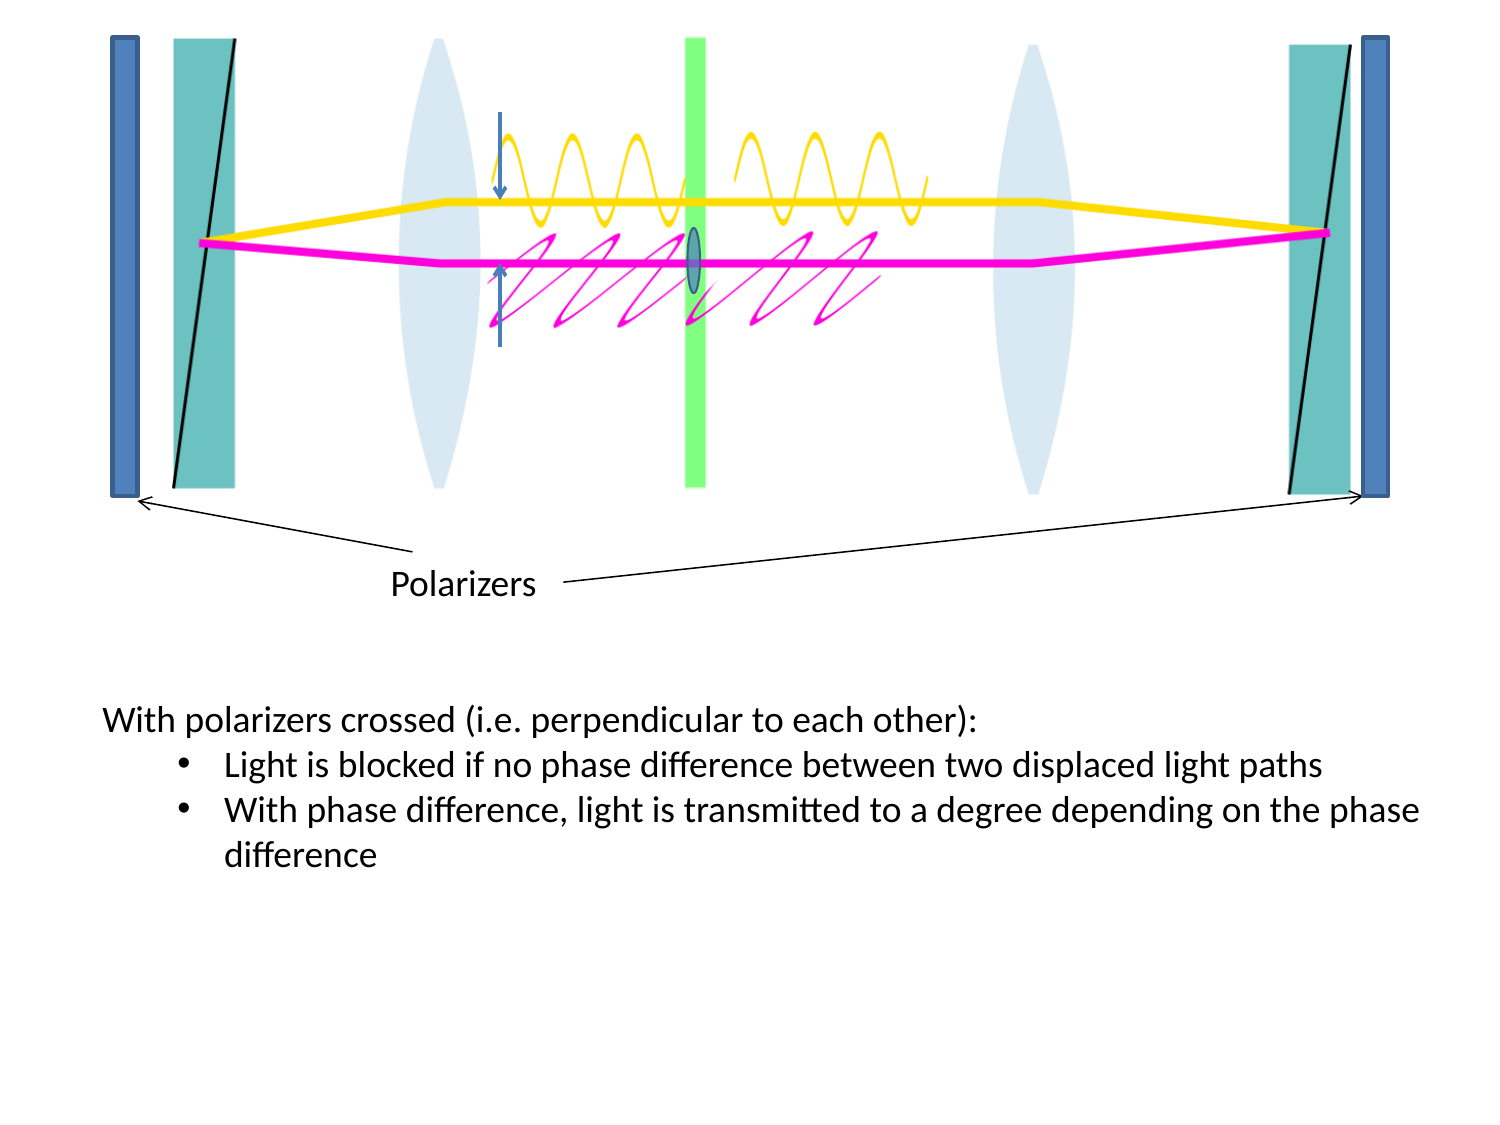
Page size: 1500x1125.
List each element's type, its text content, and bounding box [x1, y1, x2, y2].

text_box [137, 500, 413, 553]
text_box [1361, 35, 1390, 498]
picture [172, 36, 1352, 497]
text_box Polarizers [375, 551, 804, 612]
text_box With polarizers crossed (i.e. perpendicular to each other): Light is blocked if no phase difference between two displaced light paths With phase difference, light is transmitted to a degree depending on the phase difference [87, 687, 1463, 883]
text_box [563, 495, 1364, 583]
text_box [487, 74, 571, 348]
text_box [110, 35, 140, 498]
